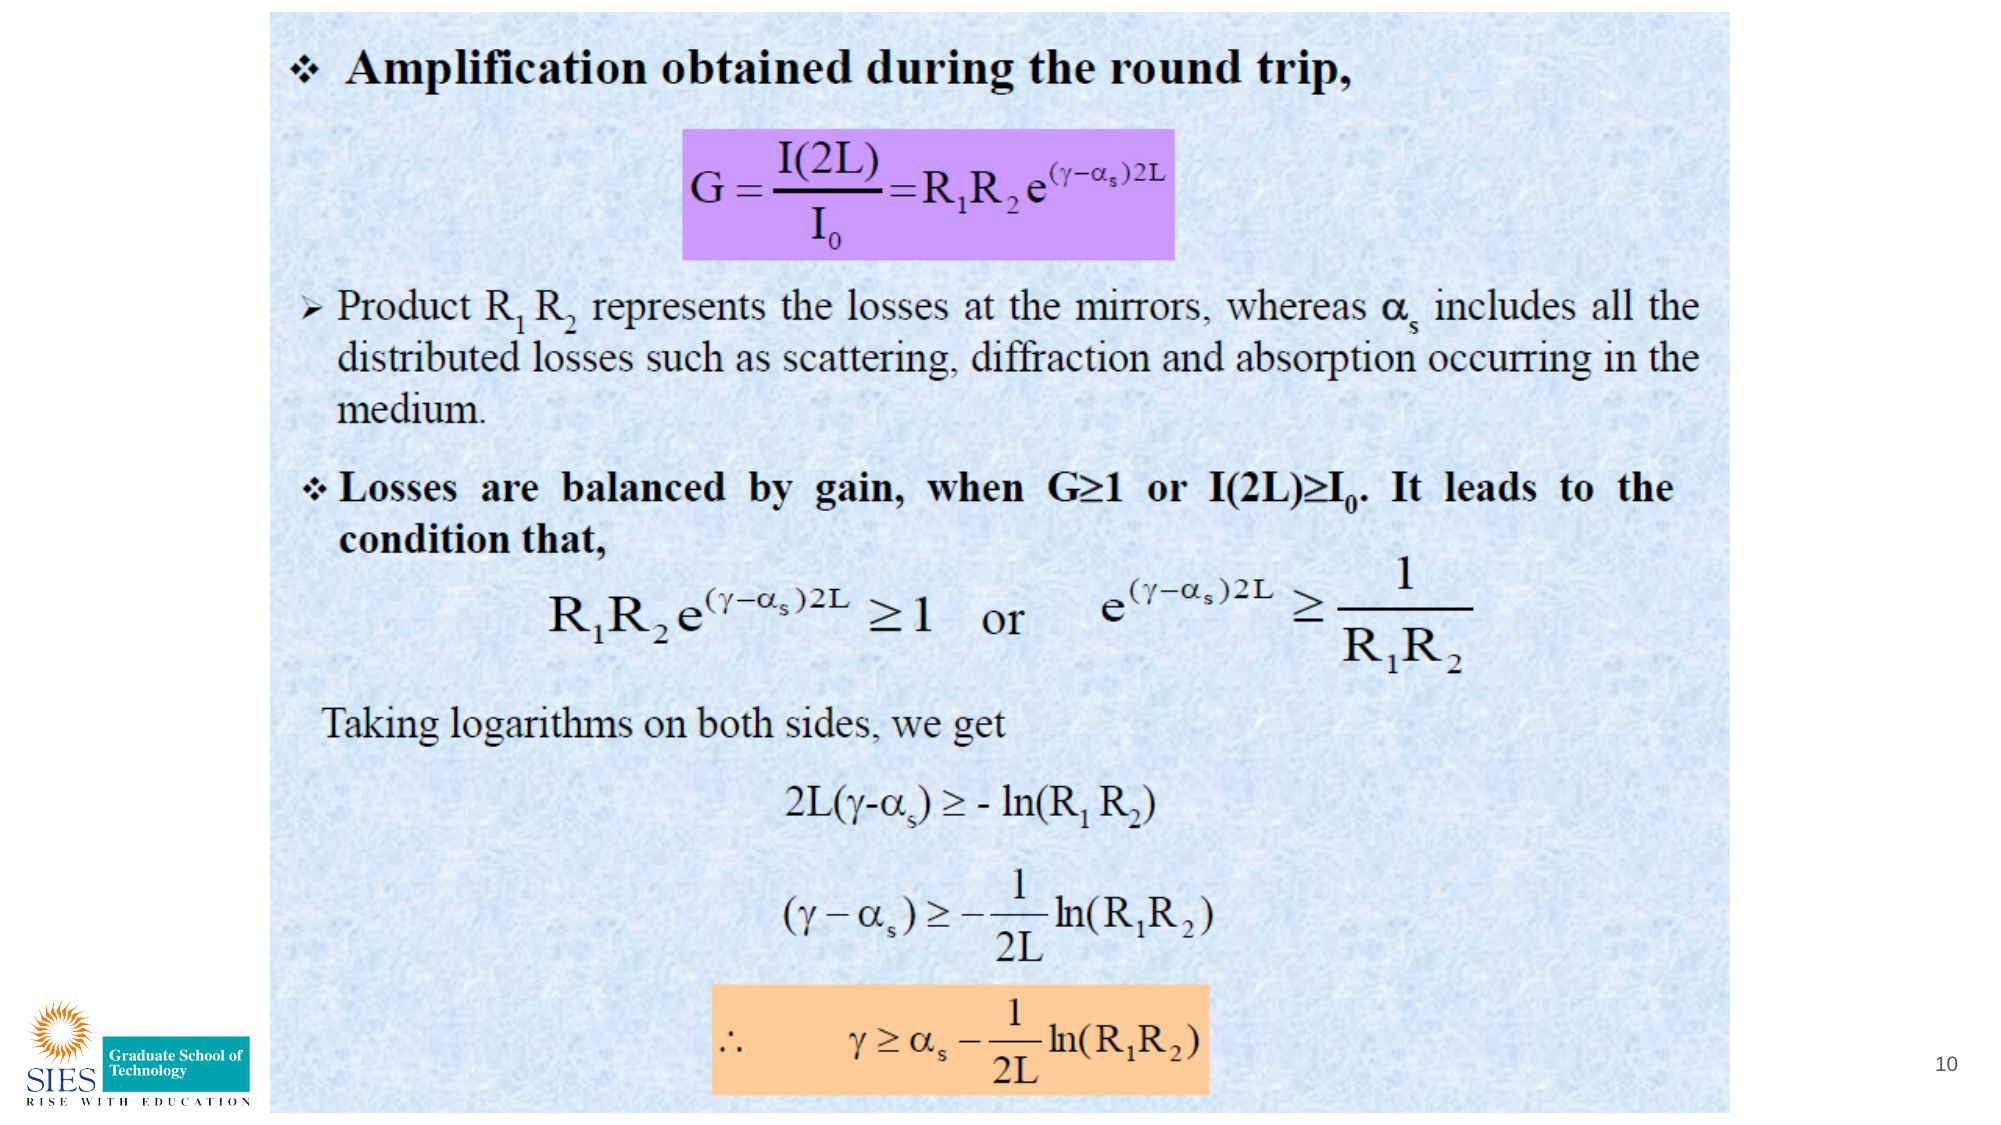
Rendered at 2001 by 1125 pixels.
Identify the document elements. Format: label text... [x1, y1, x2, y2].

picture [26, 998, 250, 1106]
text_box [1058, 159, 1110, 210]
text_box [715, 580, 782, 642]
picture [269, 12, 1730, 1113]
slide_number 10 [1853, 1019, 1974, 1106]
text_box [846, 777, 912, 840]
